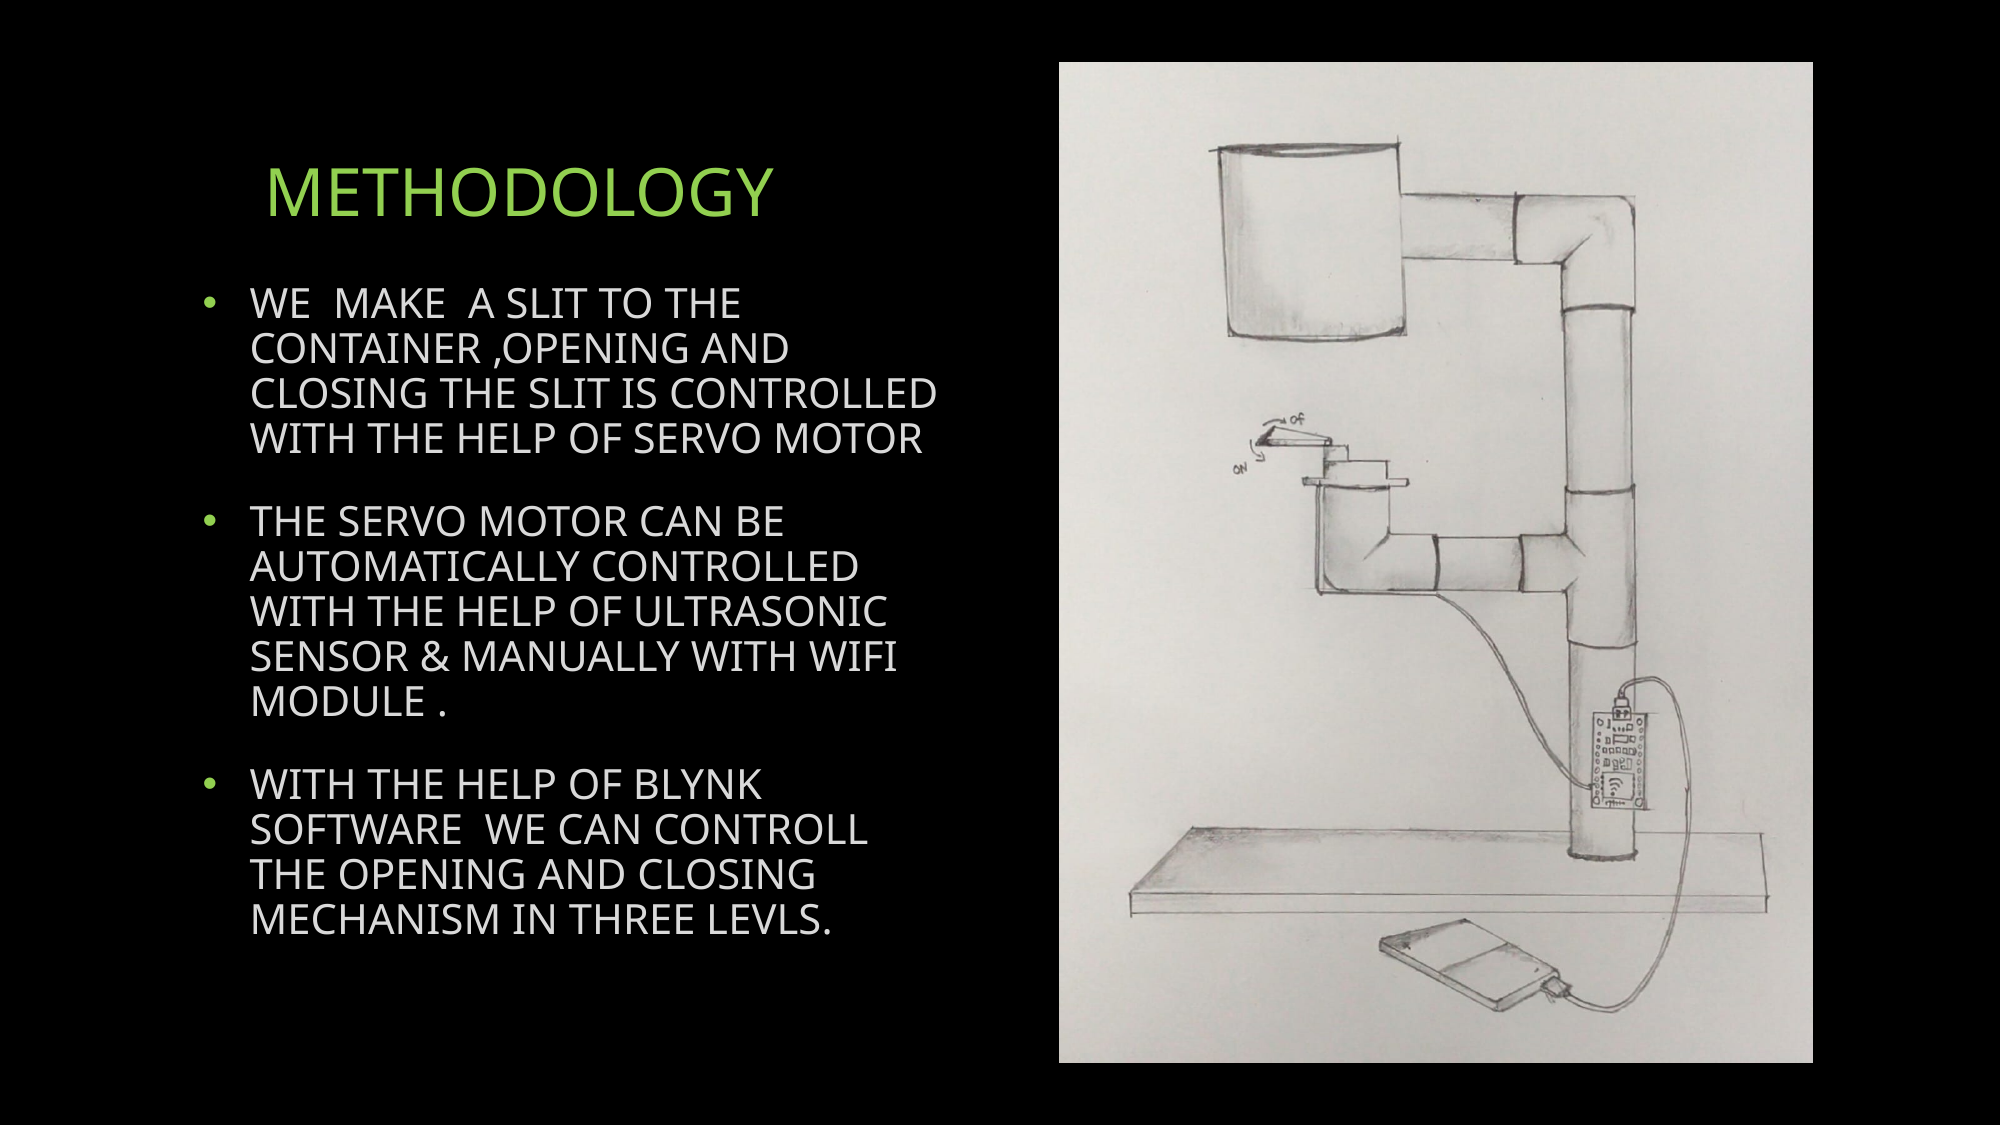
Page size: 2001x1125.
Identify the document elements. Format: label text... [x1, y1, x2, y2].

title METHODOLOGY [249, 51, 1750, 239]
picture [1059, 62, 1813, 1063]
list WE MAKE A SLIT TO THE CONTAINER ,OPENING AND CLOSING THE SLIT IS CONTROLLED WITH THE HELP OF SERVO MOTOR THE SERVO MOTOR CAN BE AUTOMATICALLY CONTROLLED WITH THE HELP OF ULTRASONIC SENSOR & MANUALLY WITH WIFI MODULE . WITH THE HELP OF BLYNK SOFTWARE WE CAN CONTROLL THE OPENING AND CLOSING MECHANISM IN THREE LEVLS. [187, 275, 963, 1000]
